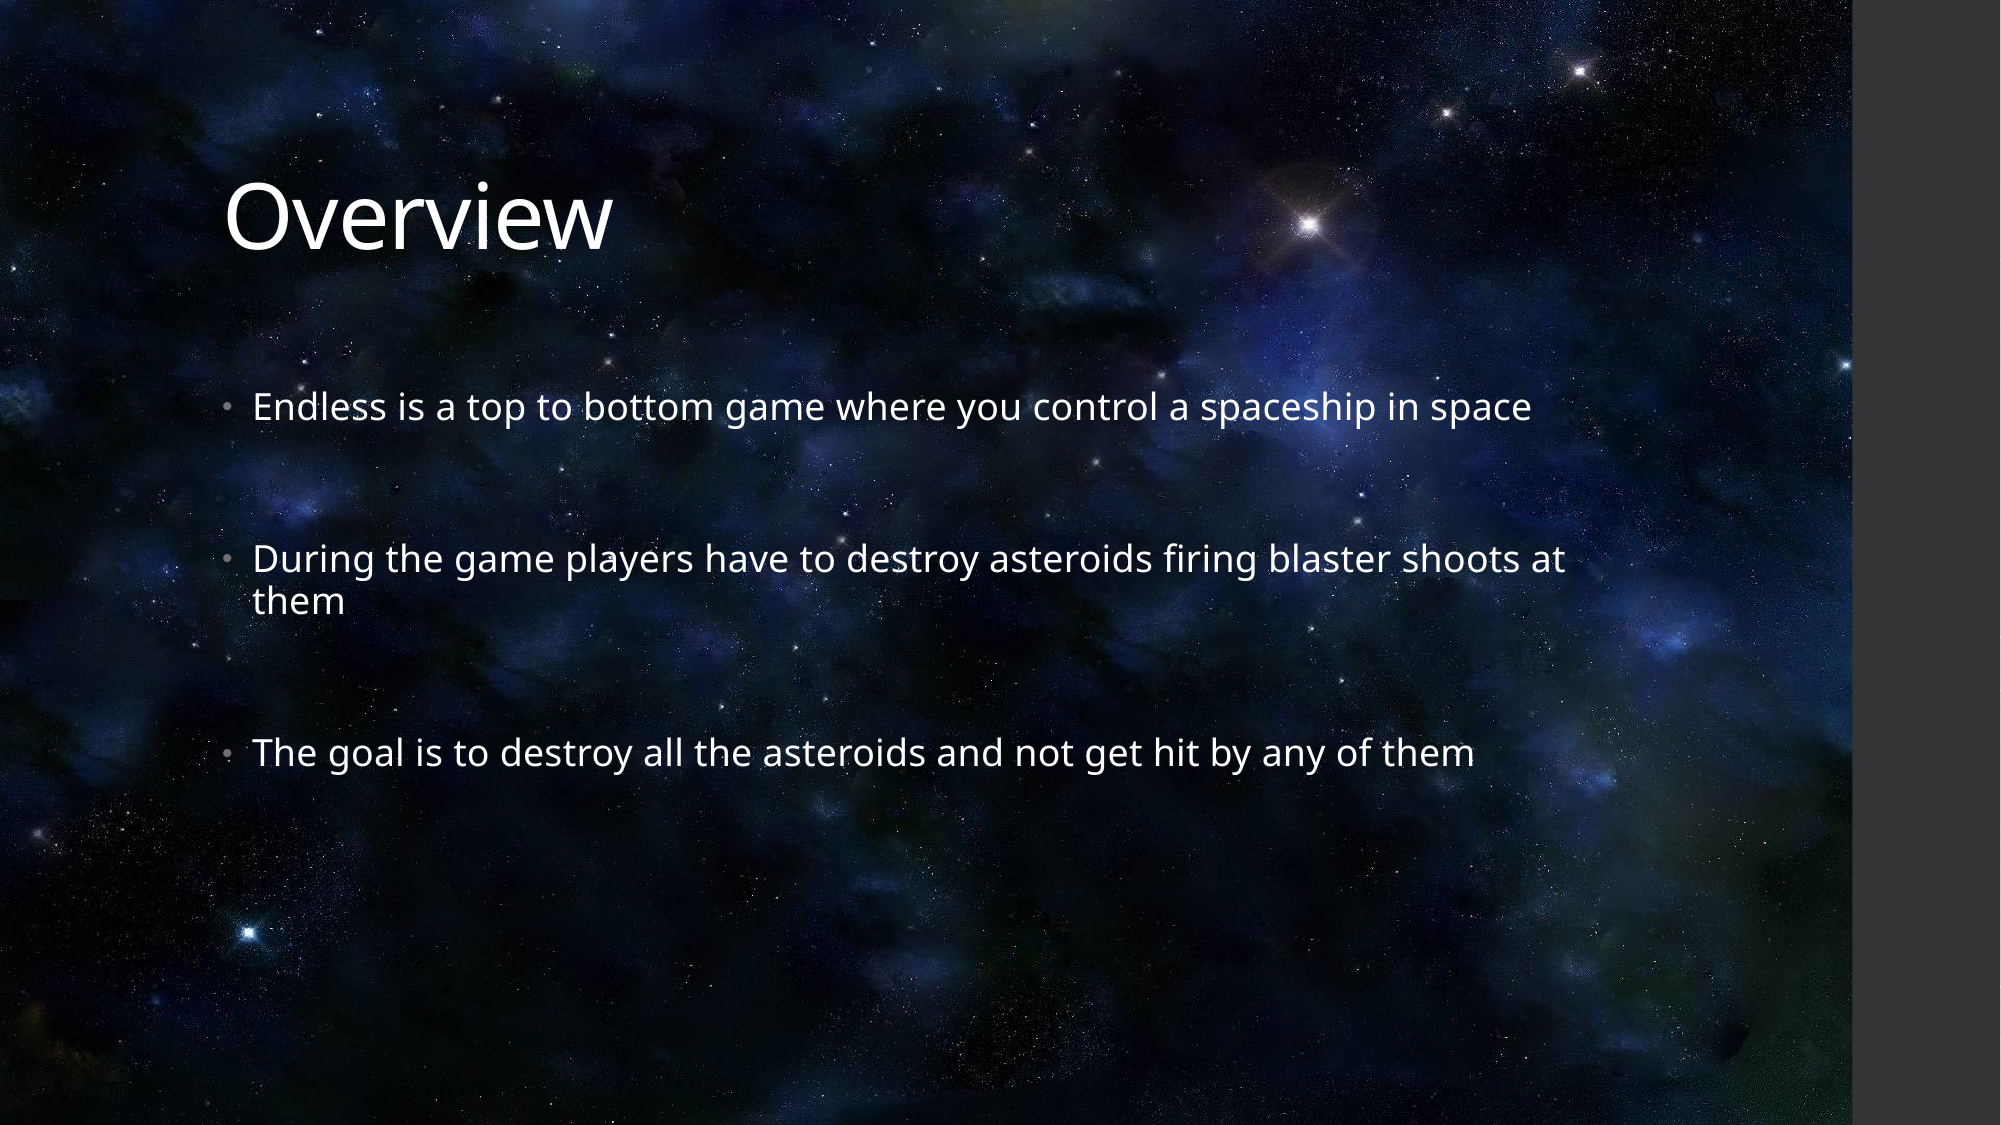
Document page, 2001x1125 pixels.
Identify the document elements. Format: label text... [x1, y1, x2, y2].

title Overview [206, 60, 1797, 278]
list Endless is a top to bottom game where you control a spaceship in space During the game players have to destroy asteroids firing blaster shoots at them The goal is to destroy all the asteroids and not get hit by any of them [206, 299, 1617, 1014]
picture [0, 0, 1852, 1125]
